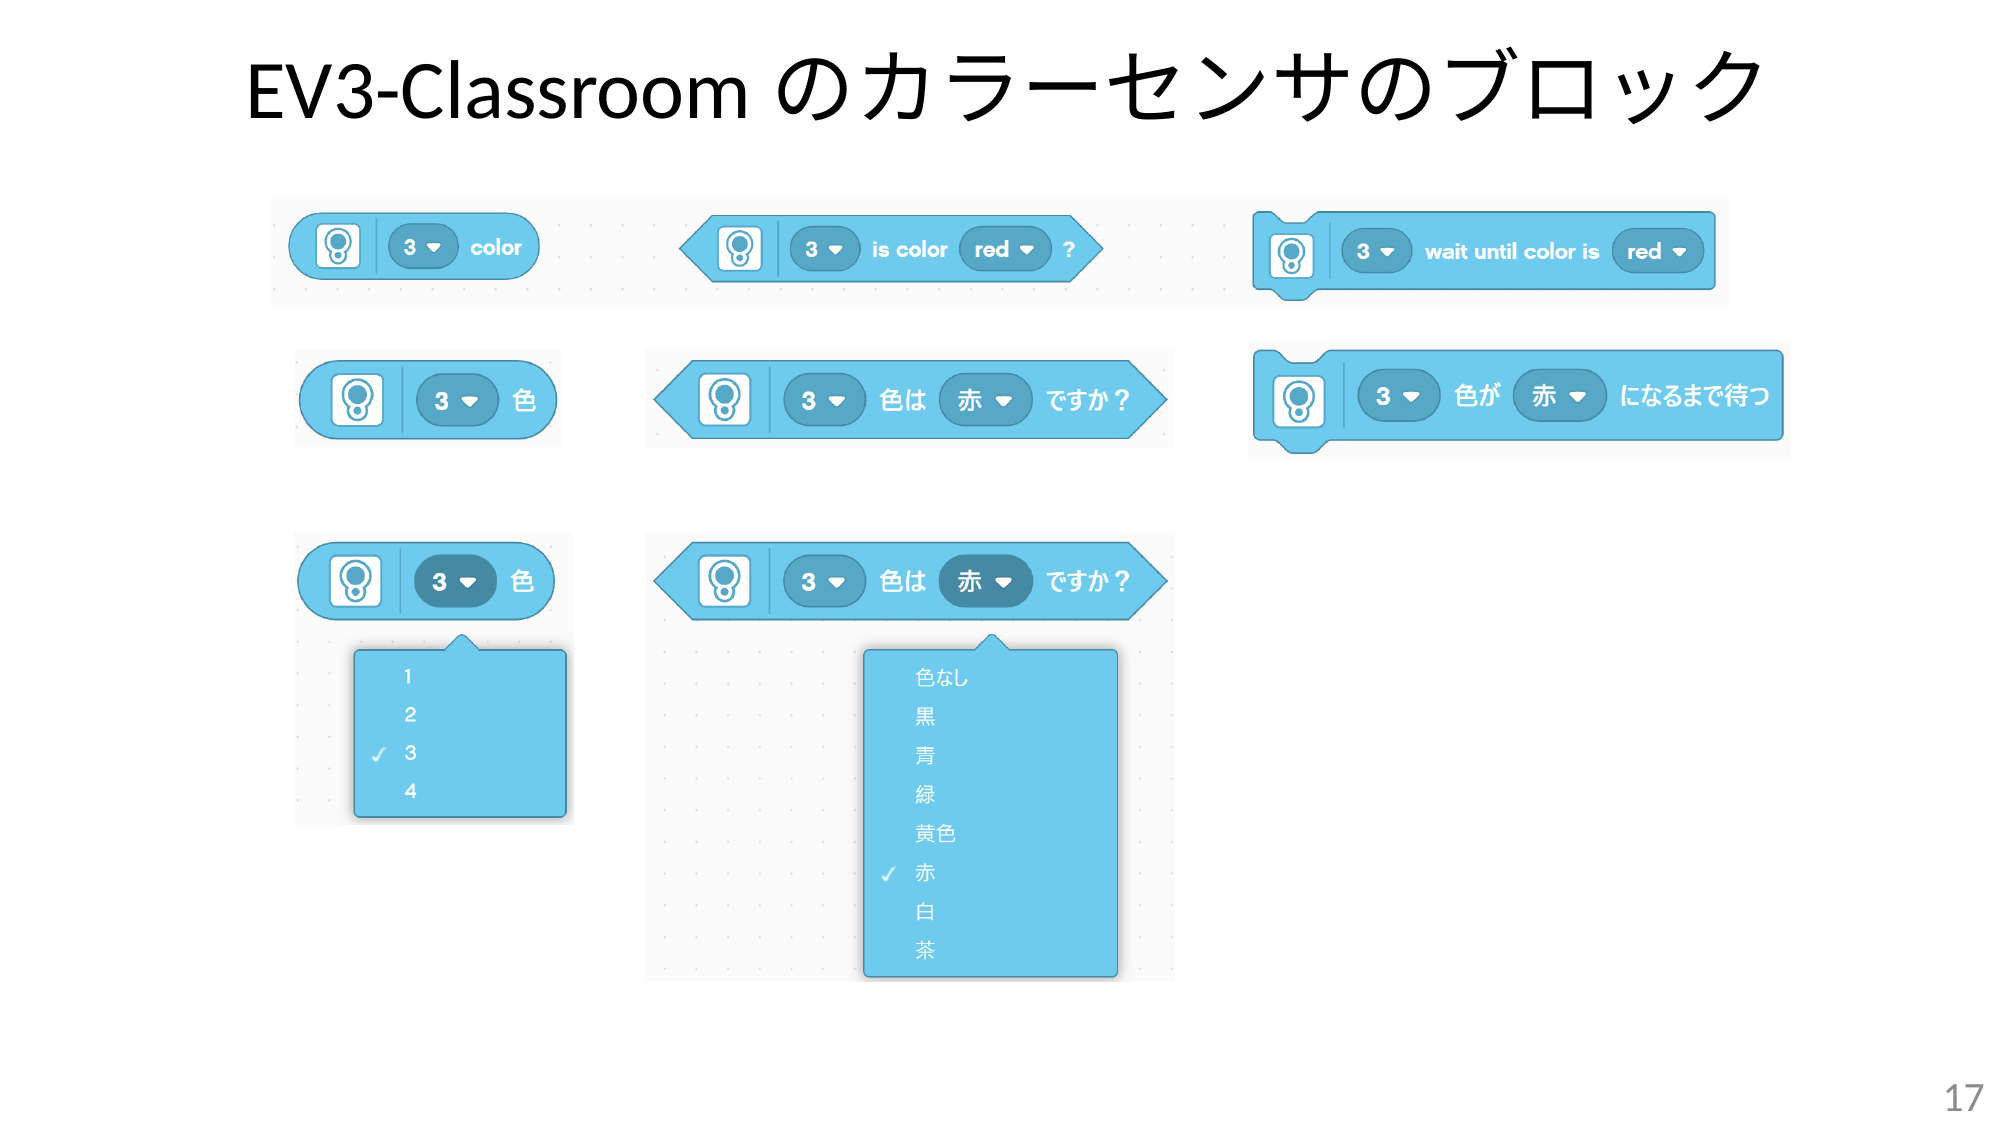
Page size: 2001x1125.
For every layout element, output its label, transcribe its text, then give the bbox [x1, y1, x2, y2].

picture [293, 350, 562, 447]
title EV3-Classroomのカラーセンサのブロック [55, 14, 1961, 157]
picture [644, 531, 1175, 982]
picture [293, 531, 575, 825]
picture [271, 197, 1729, 310]
slide_number 17 [1881, 1065, 2000, 1125]
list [1248, 340, 1791, 458]
picture [644, 349, 1174, 448]
